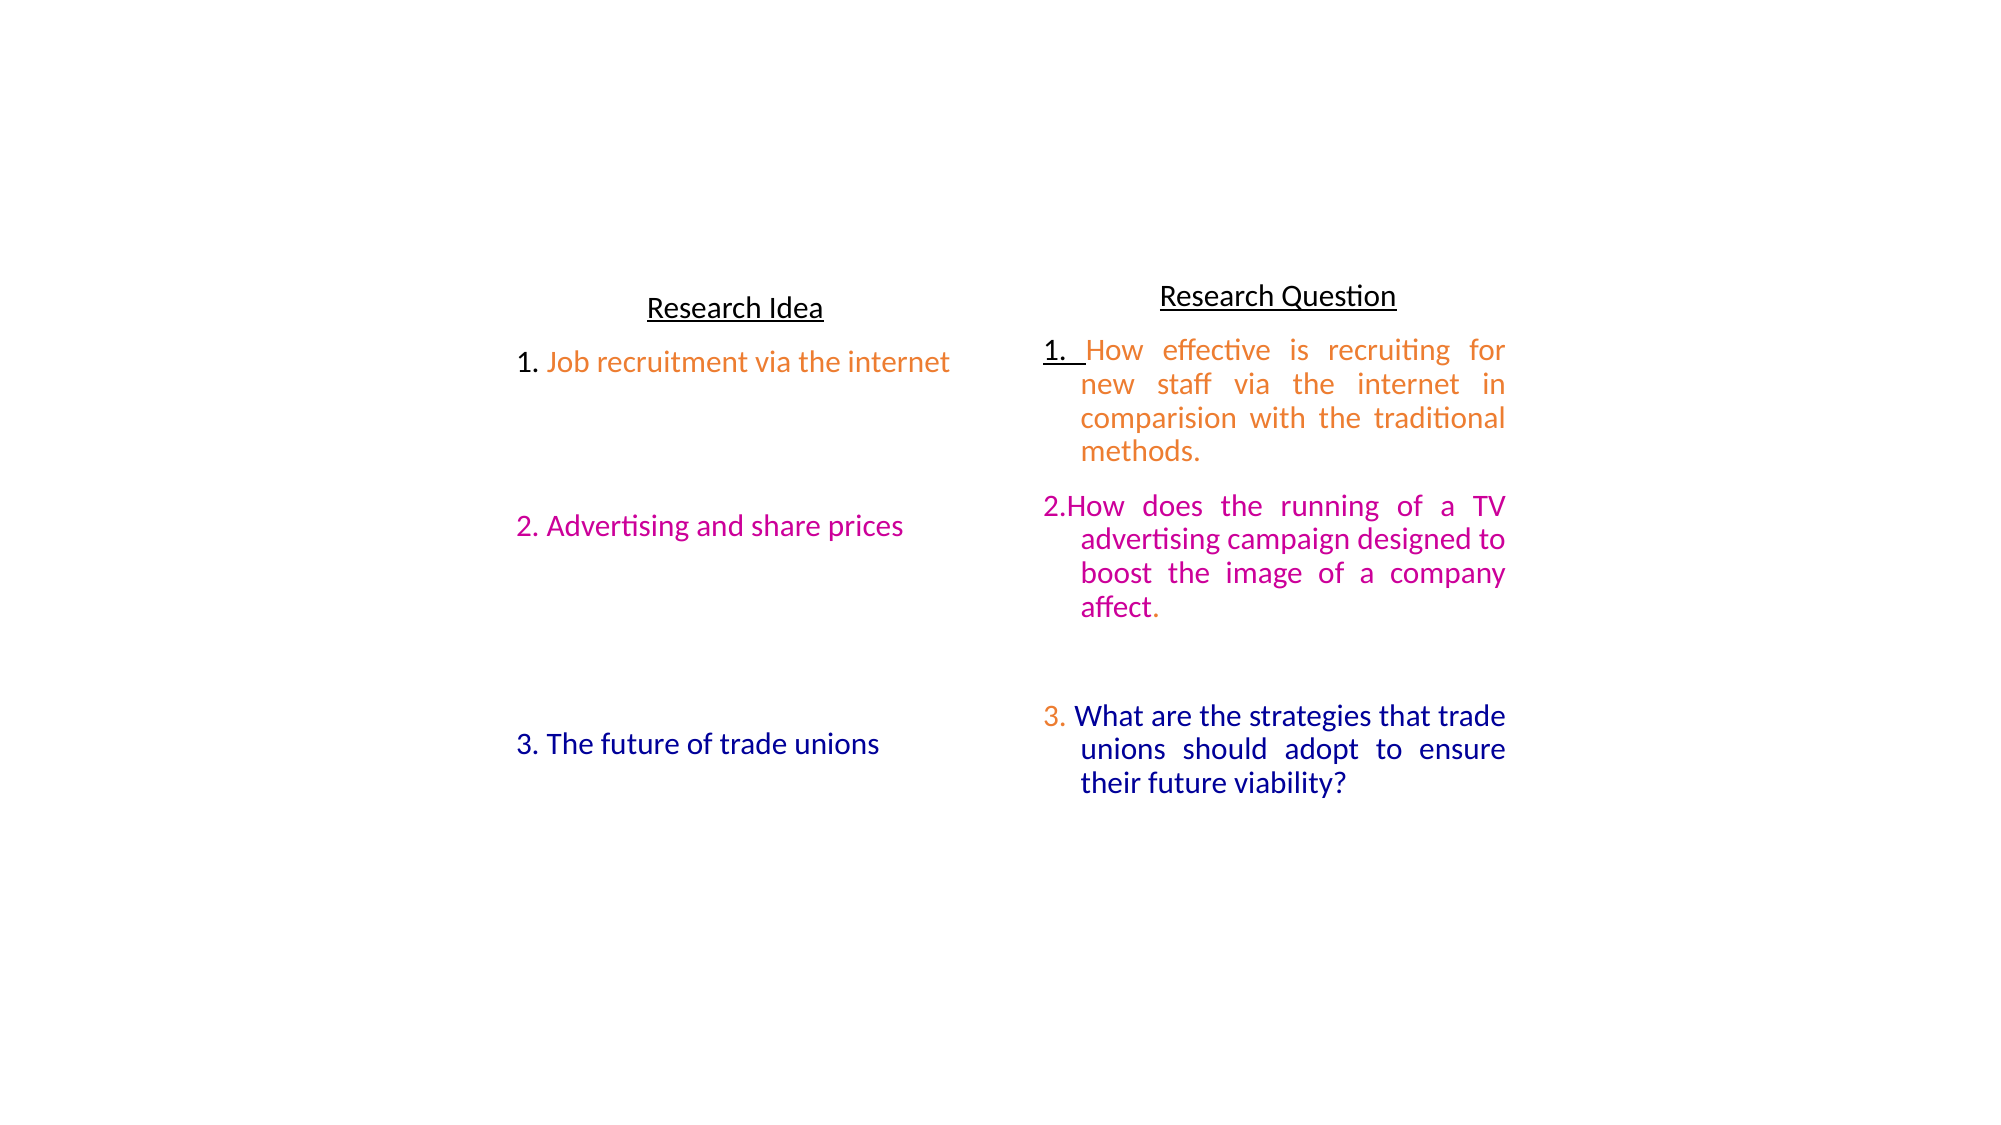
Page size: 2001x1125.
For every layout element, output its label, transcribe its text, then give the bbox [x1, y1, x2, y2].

list Research Question 1. How effective is recruiting for new staff via the internet in comparision with the traditional methods. 2.How does the running of a TV advertising campaign designed to boost the image of a company affect. 3. What are the strategies that trade unions should adopt to ensure their future viability? [1028, 271, 1522, 830]
list Research Idea 1. Job recruitment via the internet 2. Advertising and share prices 3. The future of trade unions [501, 283, 970, 842]
